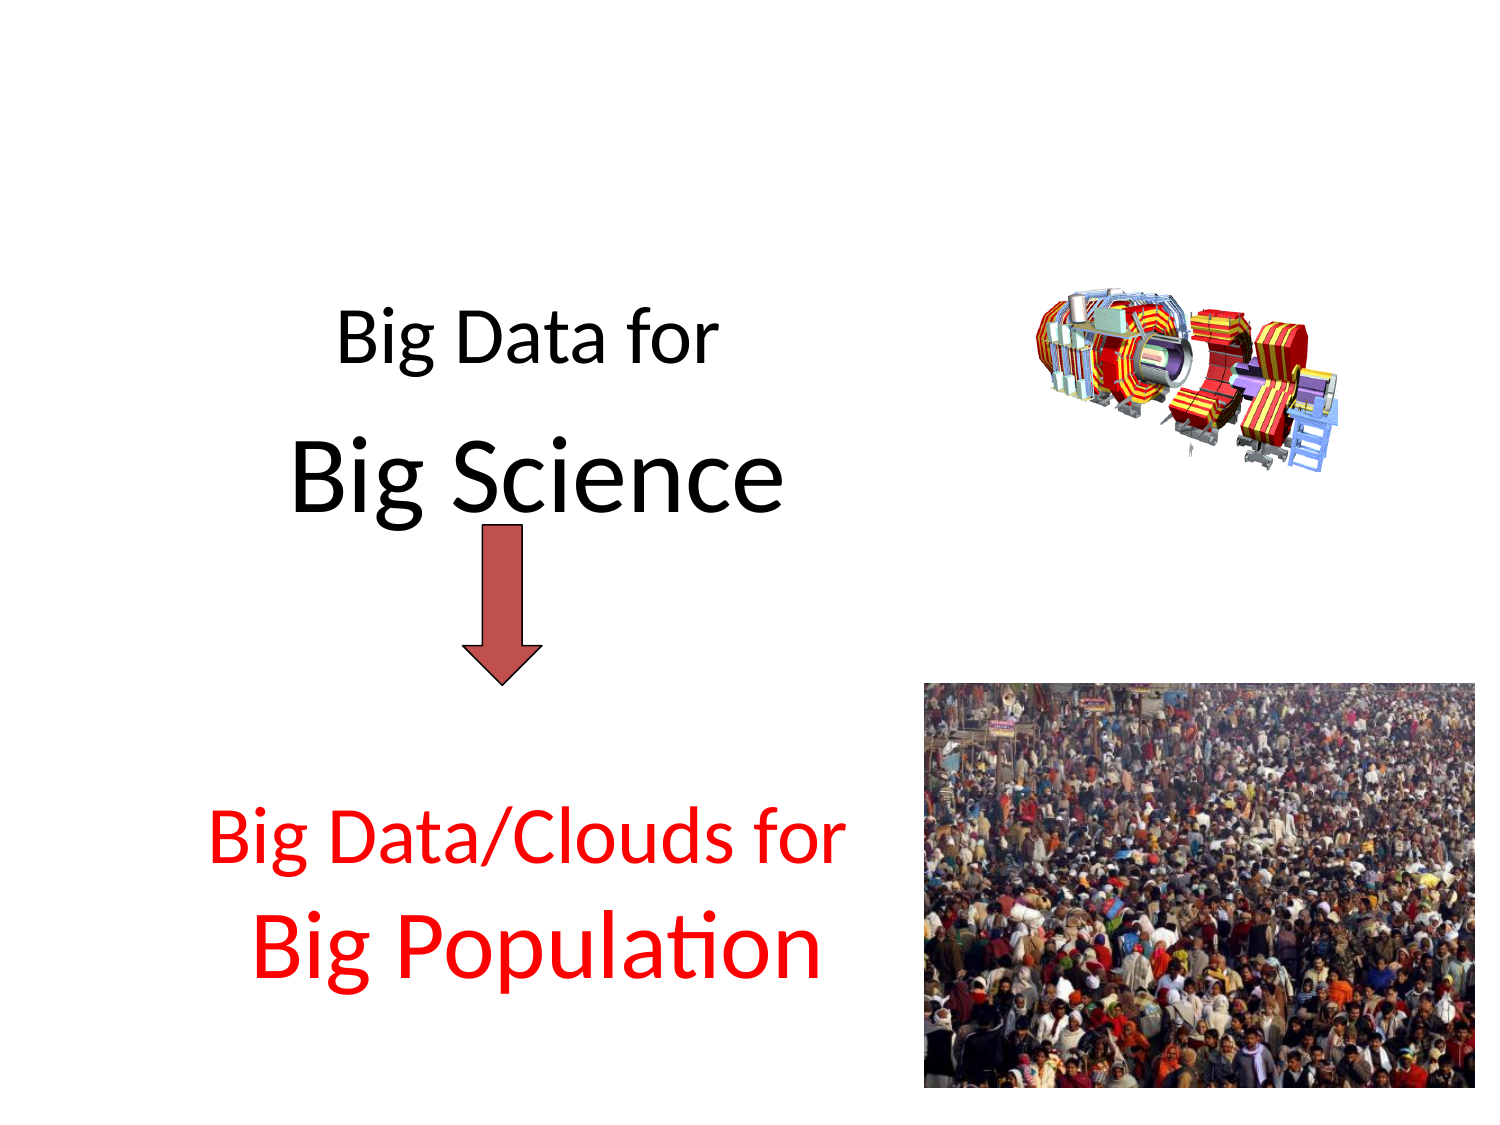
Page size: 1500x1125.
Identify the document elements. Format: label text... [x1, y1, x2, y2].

picture [1034, 287, 1338, 472]
text_box Big Data for Big Science Big Data/Clouds for Big Population [0, 274, 1200, 1006]
text_box [462, 524, 542, 686]
picture [924, 683, 1476, 1088]
